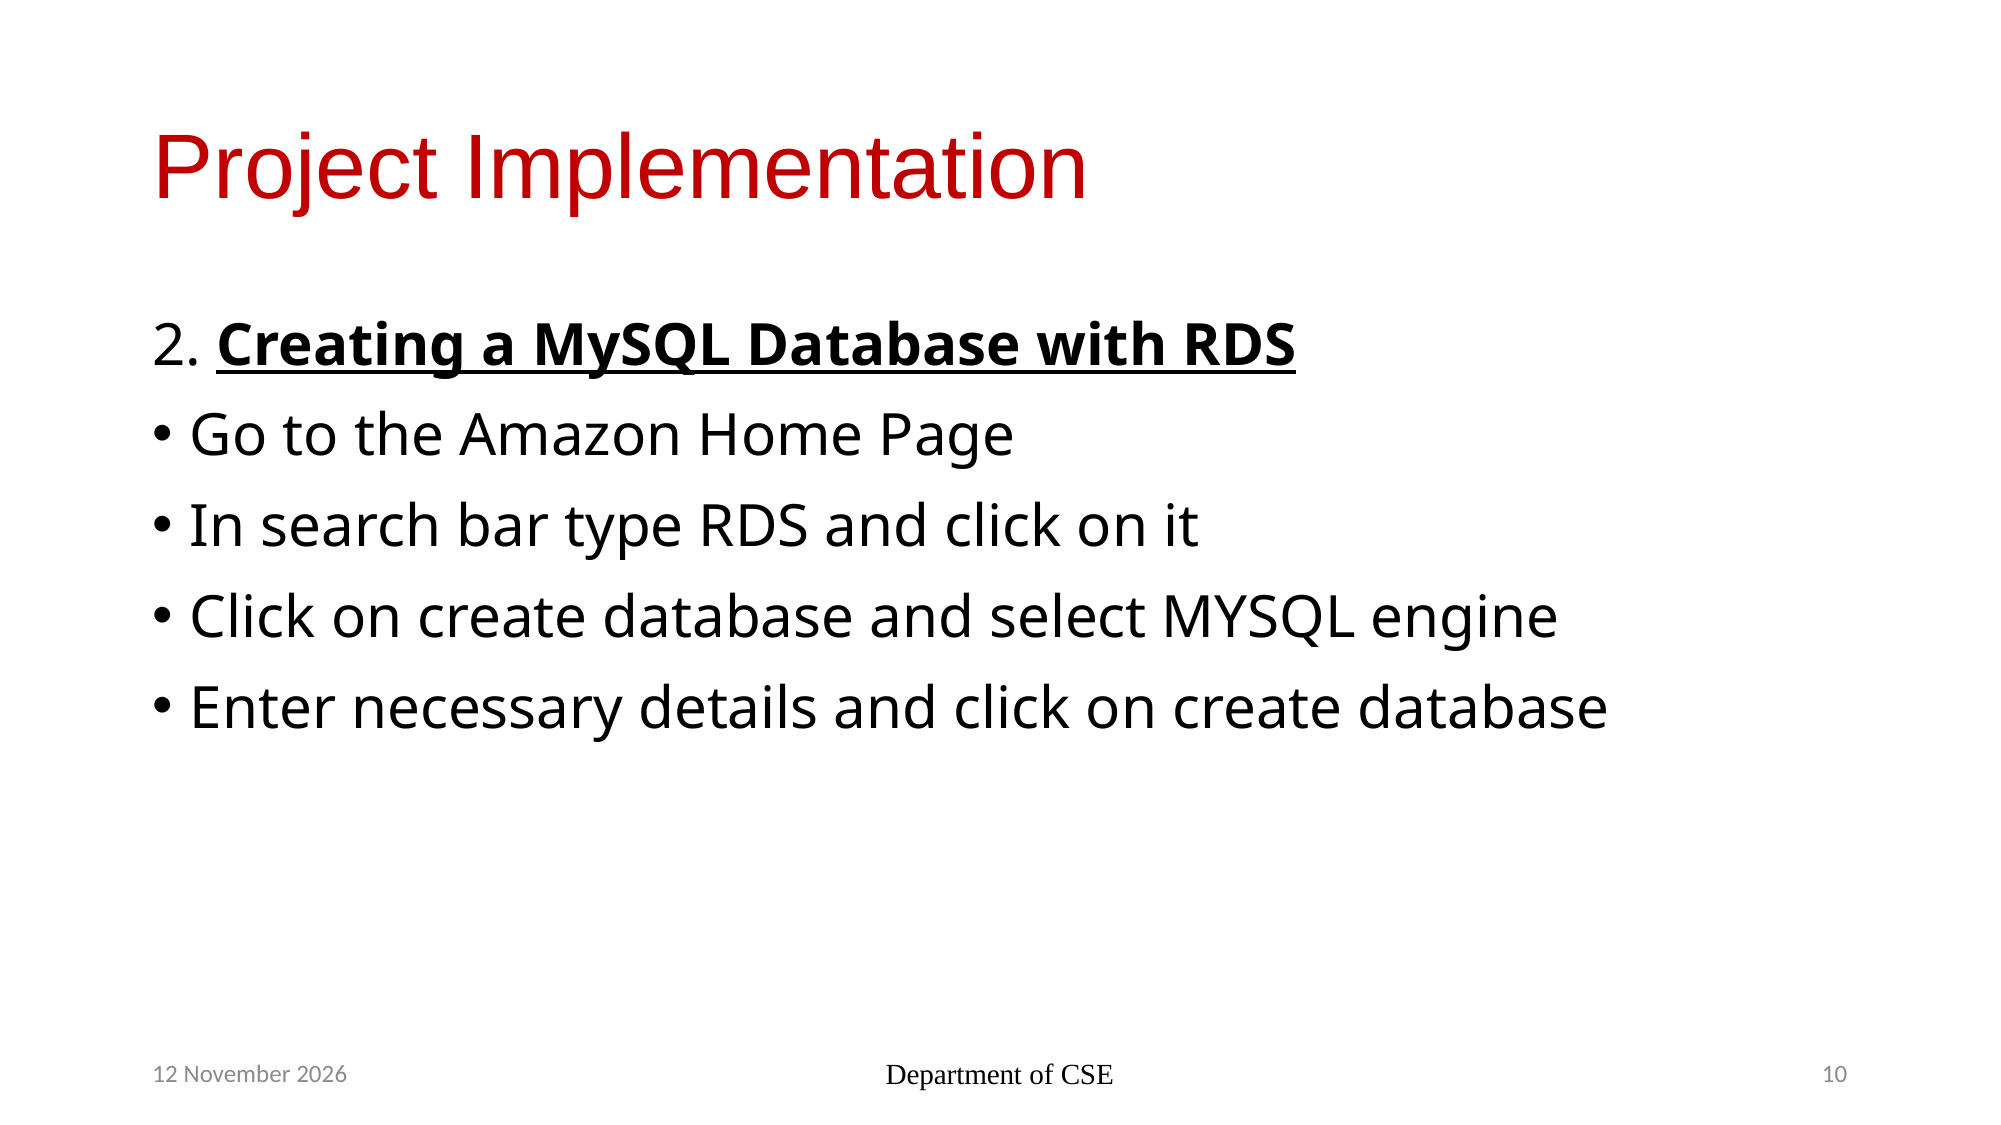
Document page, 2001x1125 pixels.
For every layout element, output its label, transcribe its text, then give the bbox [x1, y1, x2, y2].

list 2. Creating a MySQL Database with RDS Go to the Amazon Home Page In search bar type RDS and click on it Click on create database and select MYSQL engine Enter necessary details and click on create database [137, 299, 1863, 1014]
footer Department of CSE [662, 1042, 1338, 1103]
slide_number 10 [1412, 1042, 1863, 1103]
title Project Implementation [137, 59, 1863, 278]
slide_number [137, 1042, 588, 1103]
